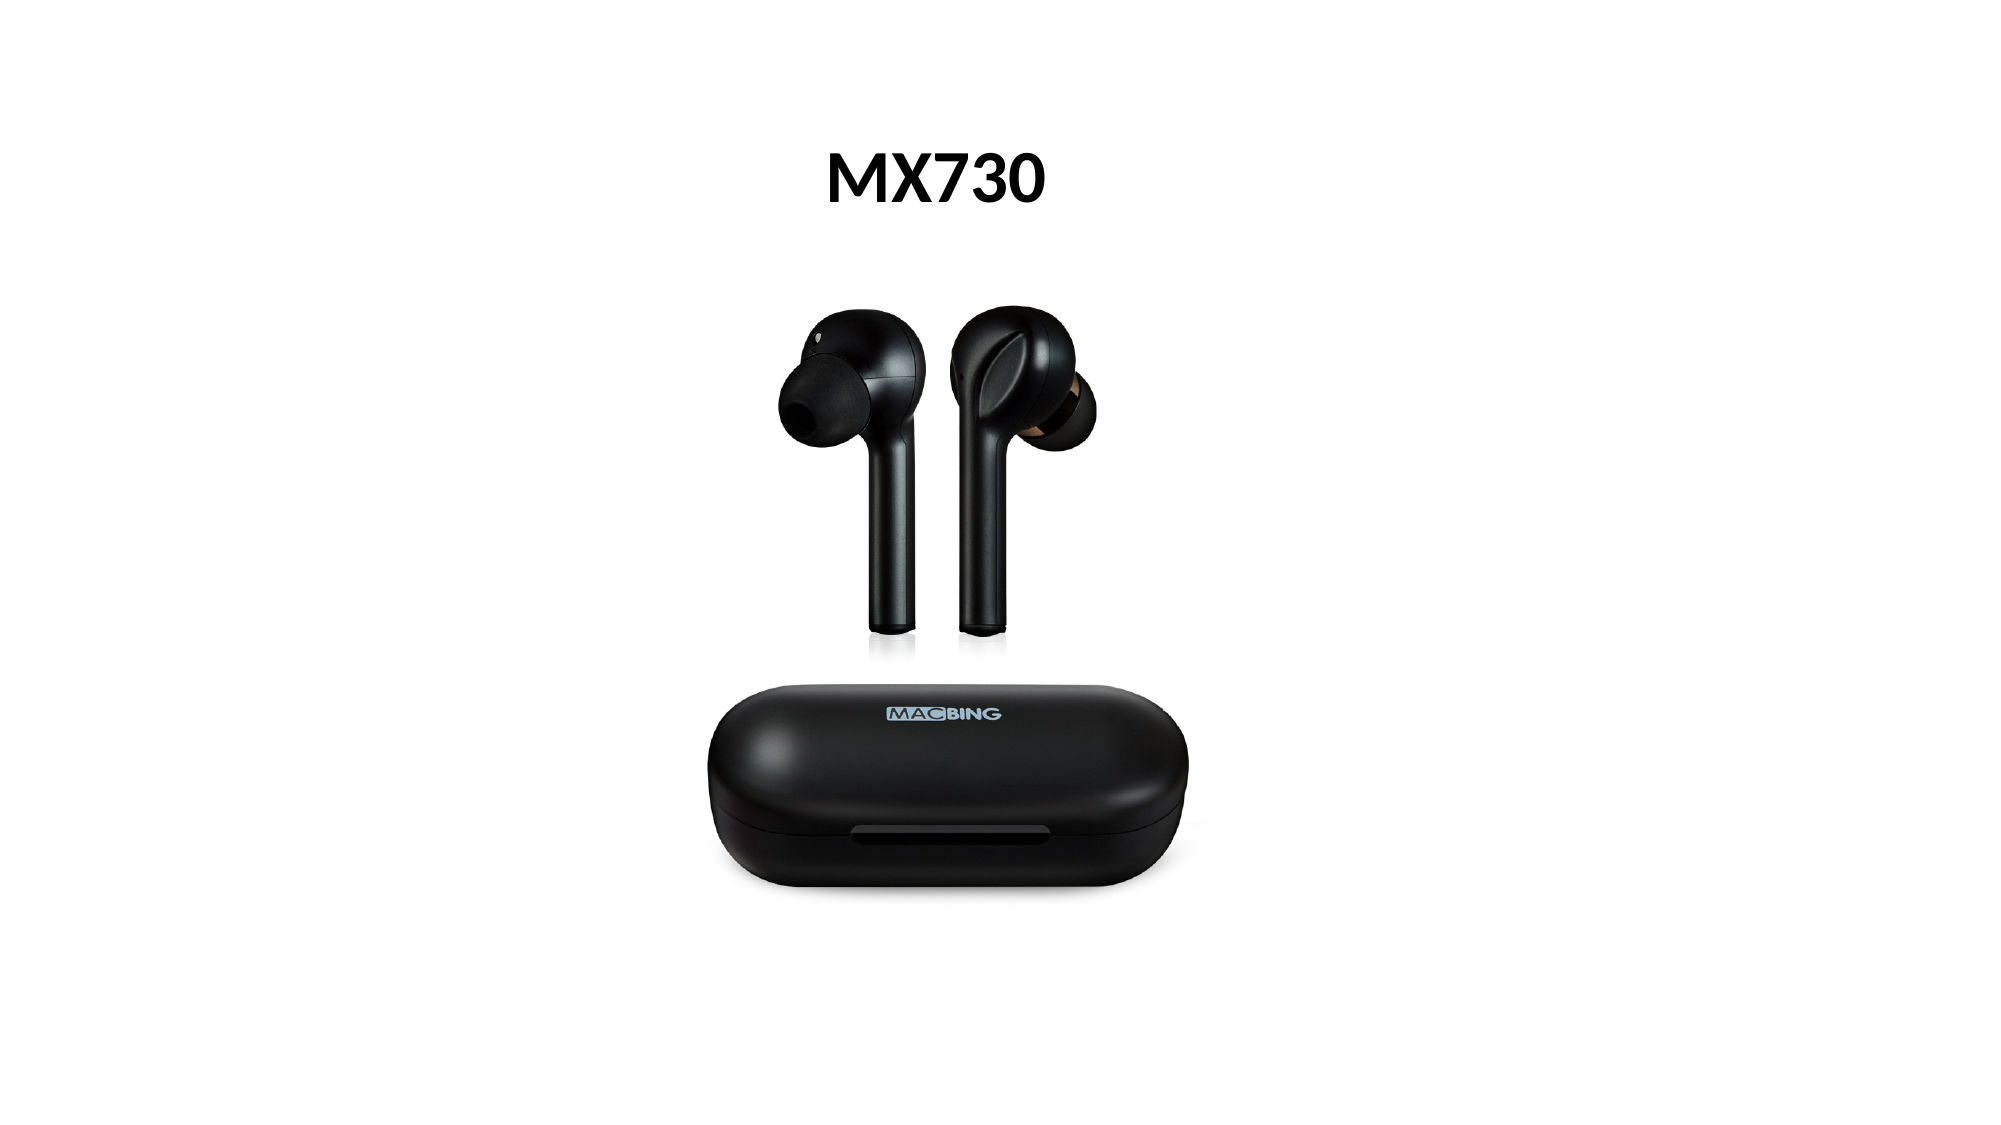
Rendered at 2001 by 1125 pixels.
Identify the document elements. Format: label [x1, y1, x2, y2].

text_box [522, 106, 1350, 1035]
